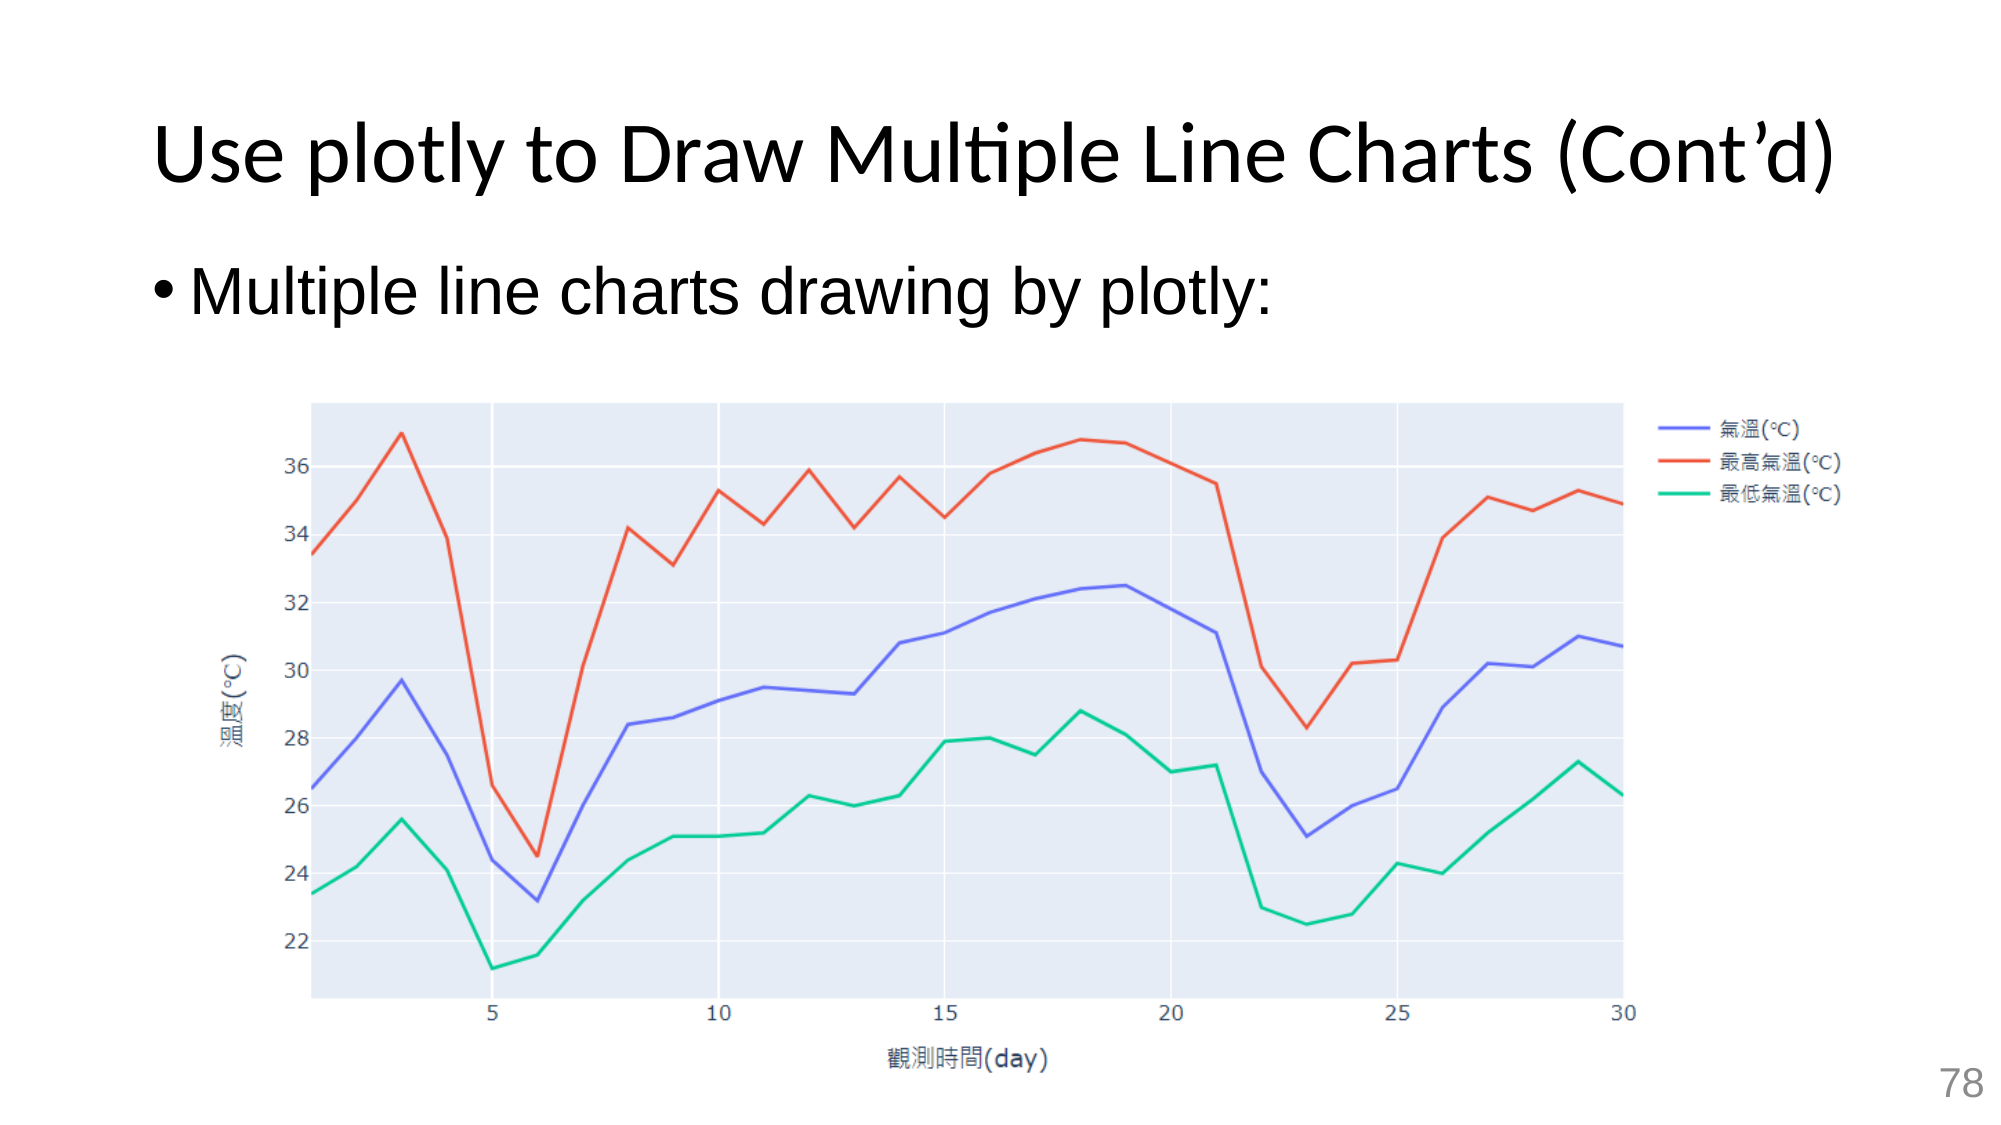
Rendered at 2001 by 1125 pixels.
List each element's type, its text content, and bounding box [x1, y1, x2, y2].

title Use plotly to Draw Multiple Line Charts (Cont’d) [137, 39, 1918, 257]
text_box Multiple line charts drawing by plotly: [137, 249, 1863, 963]
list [194, 377, 1861, 1084]
slide_number 78 [1550, 1050, 2000, 1111]
